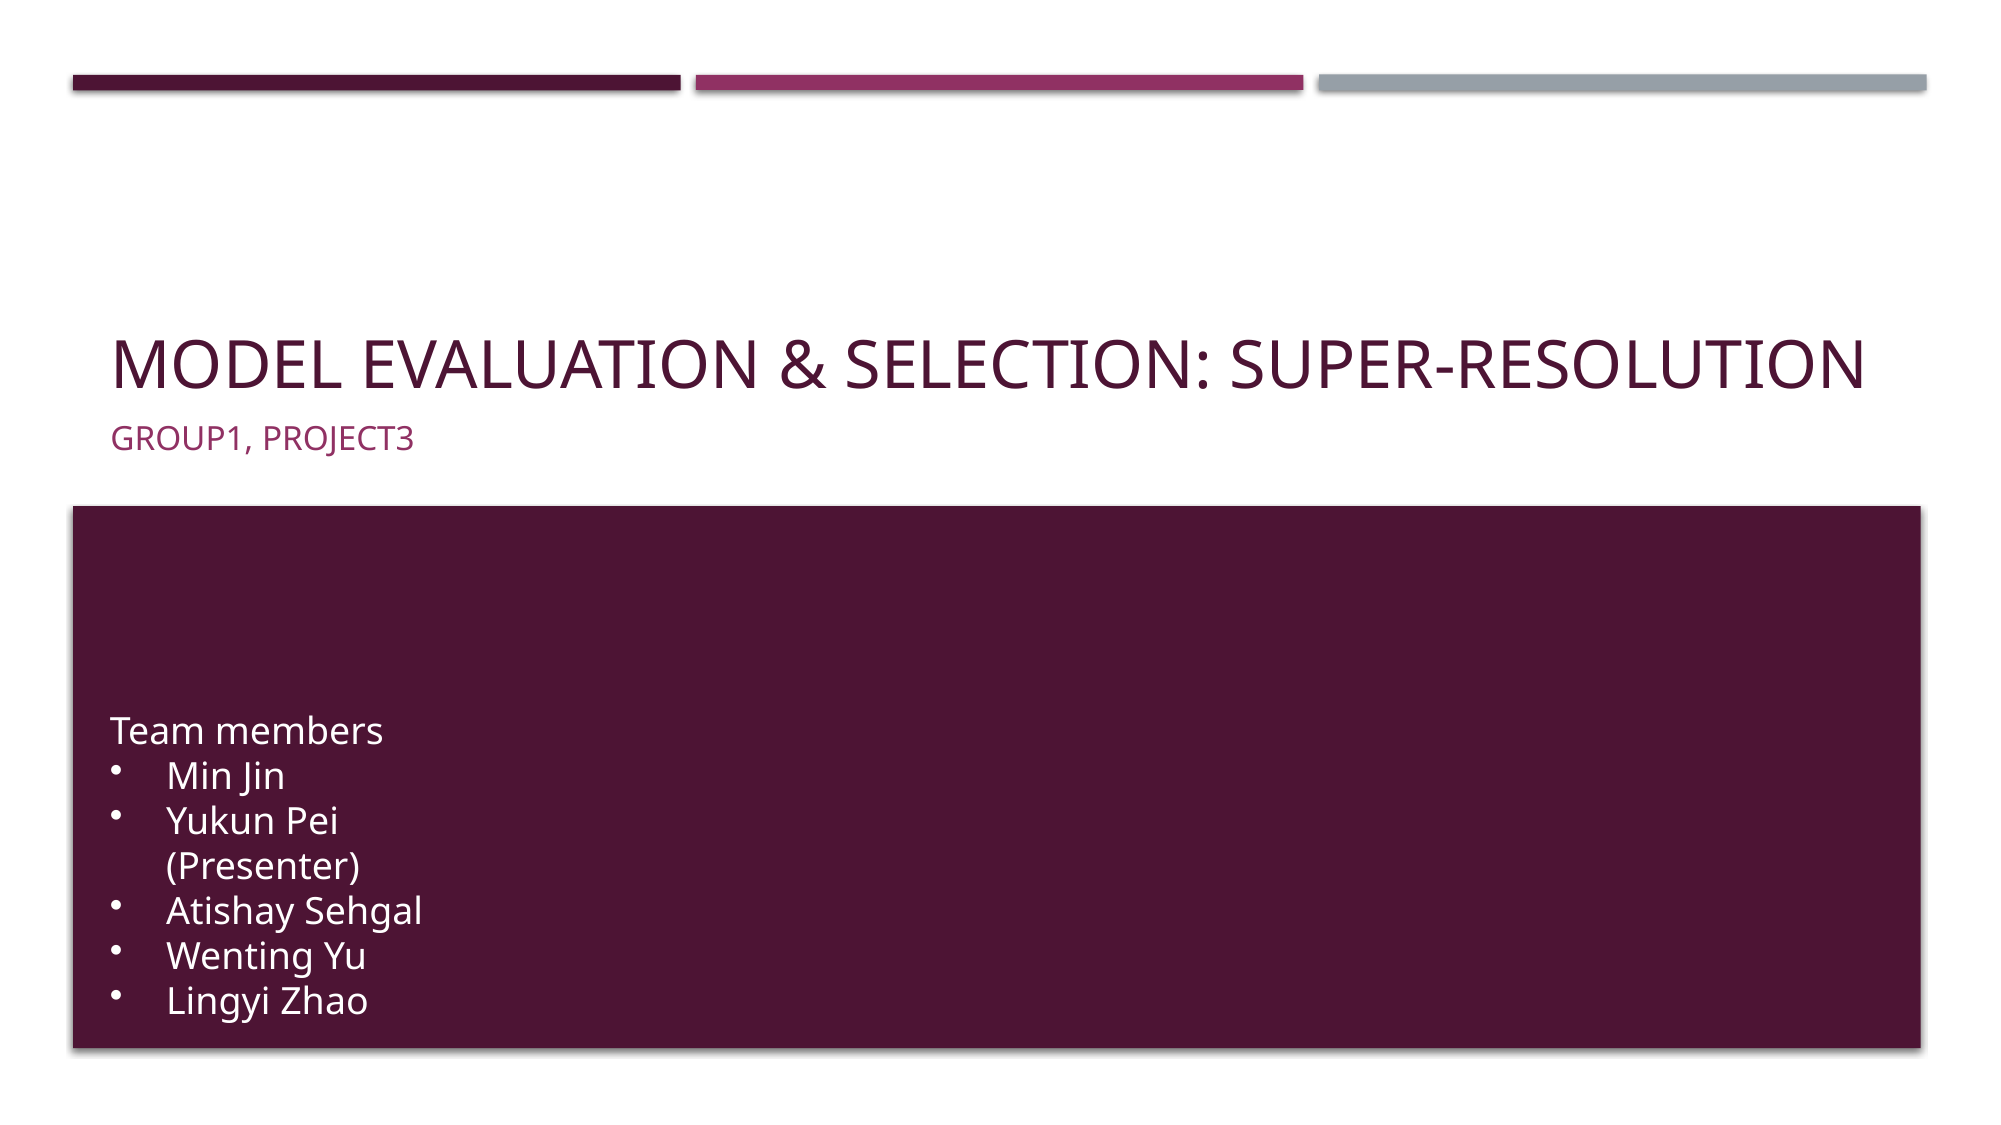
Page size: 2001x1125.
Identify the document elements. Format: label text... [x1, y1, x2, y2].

subtitle Group1, project3 [95, 409, 1899, 507]
text_box Team members Min Jin Yukun Pei (Presenter) Atishay Sehgal Wenting Yu Lingyi Zhao [94, 699, 545, 1030]
title Model evaluation & selection: super-resolution [95, 167, 1899, 409]
